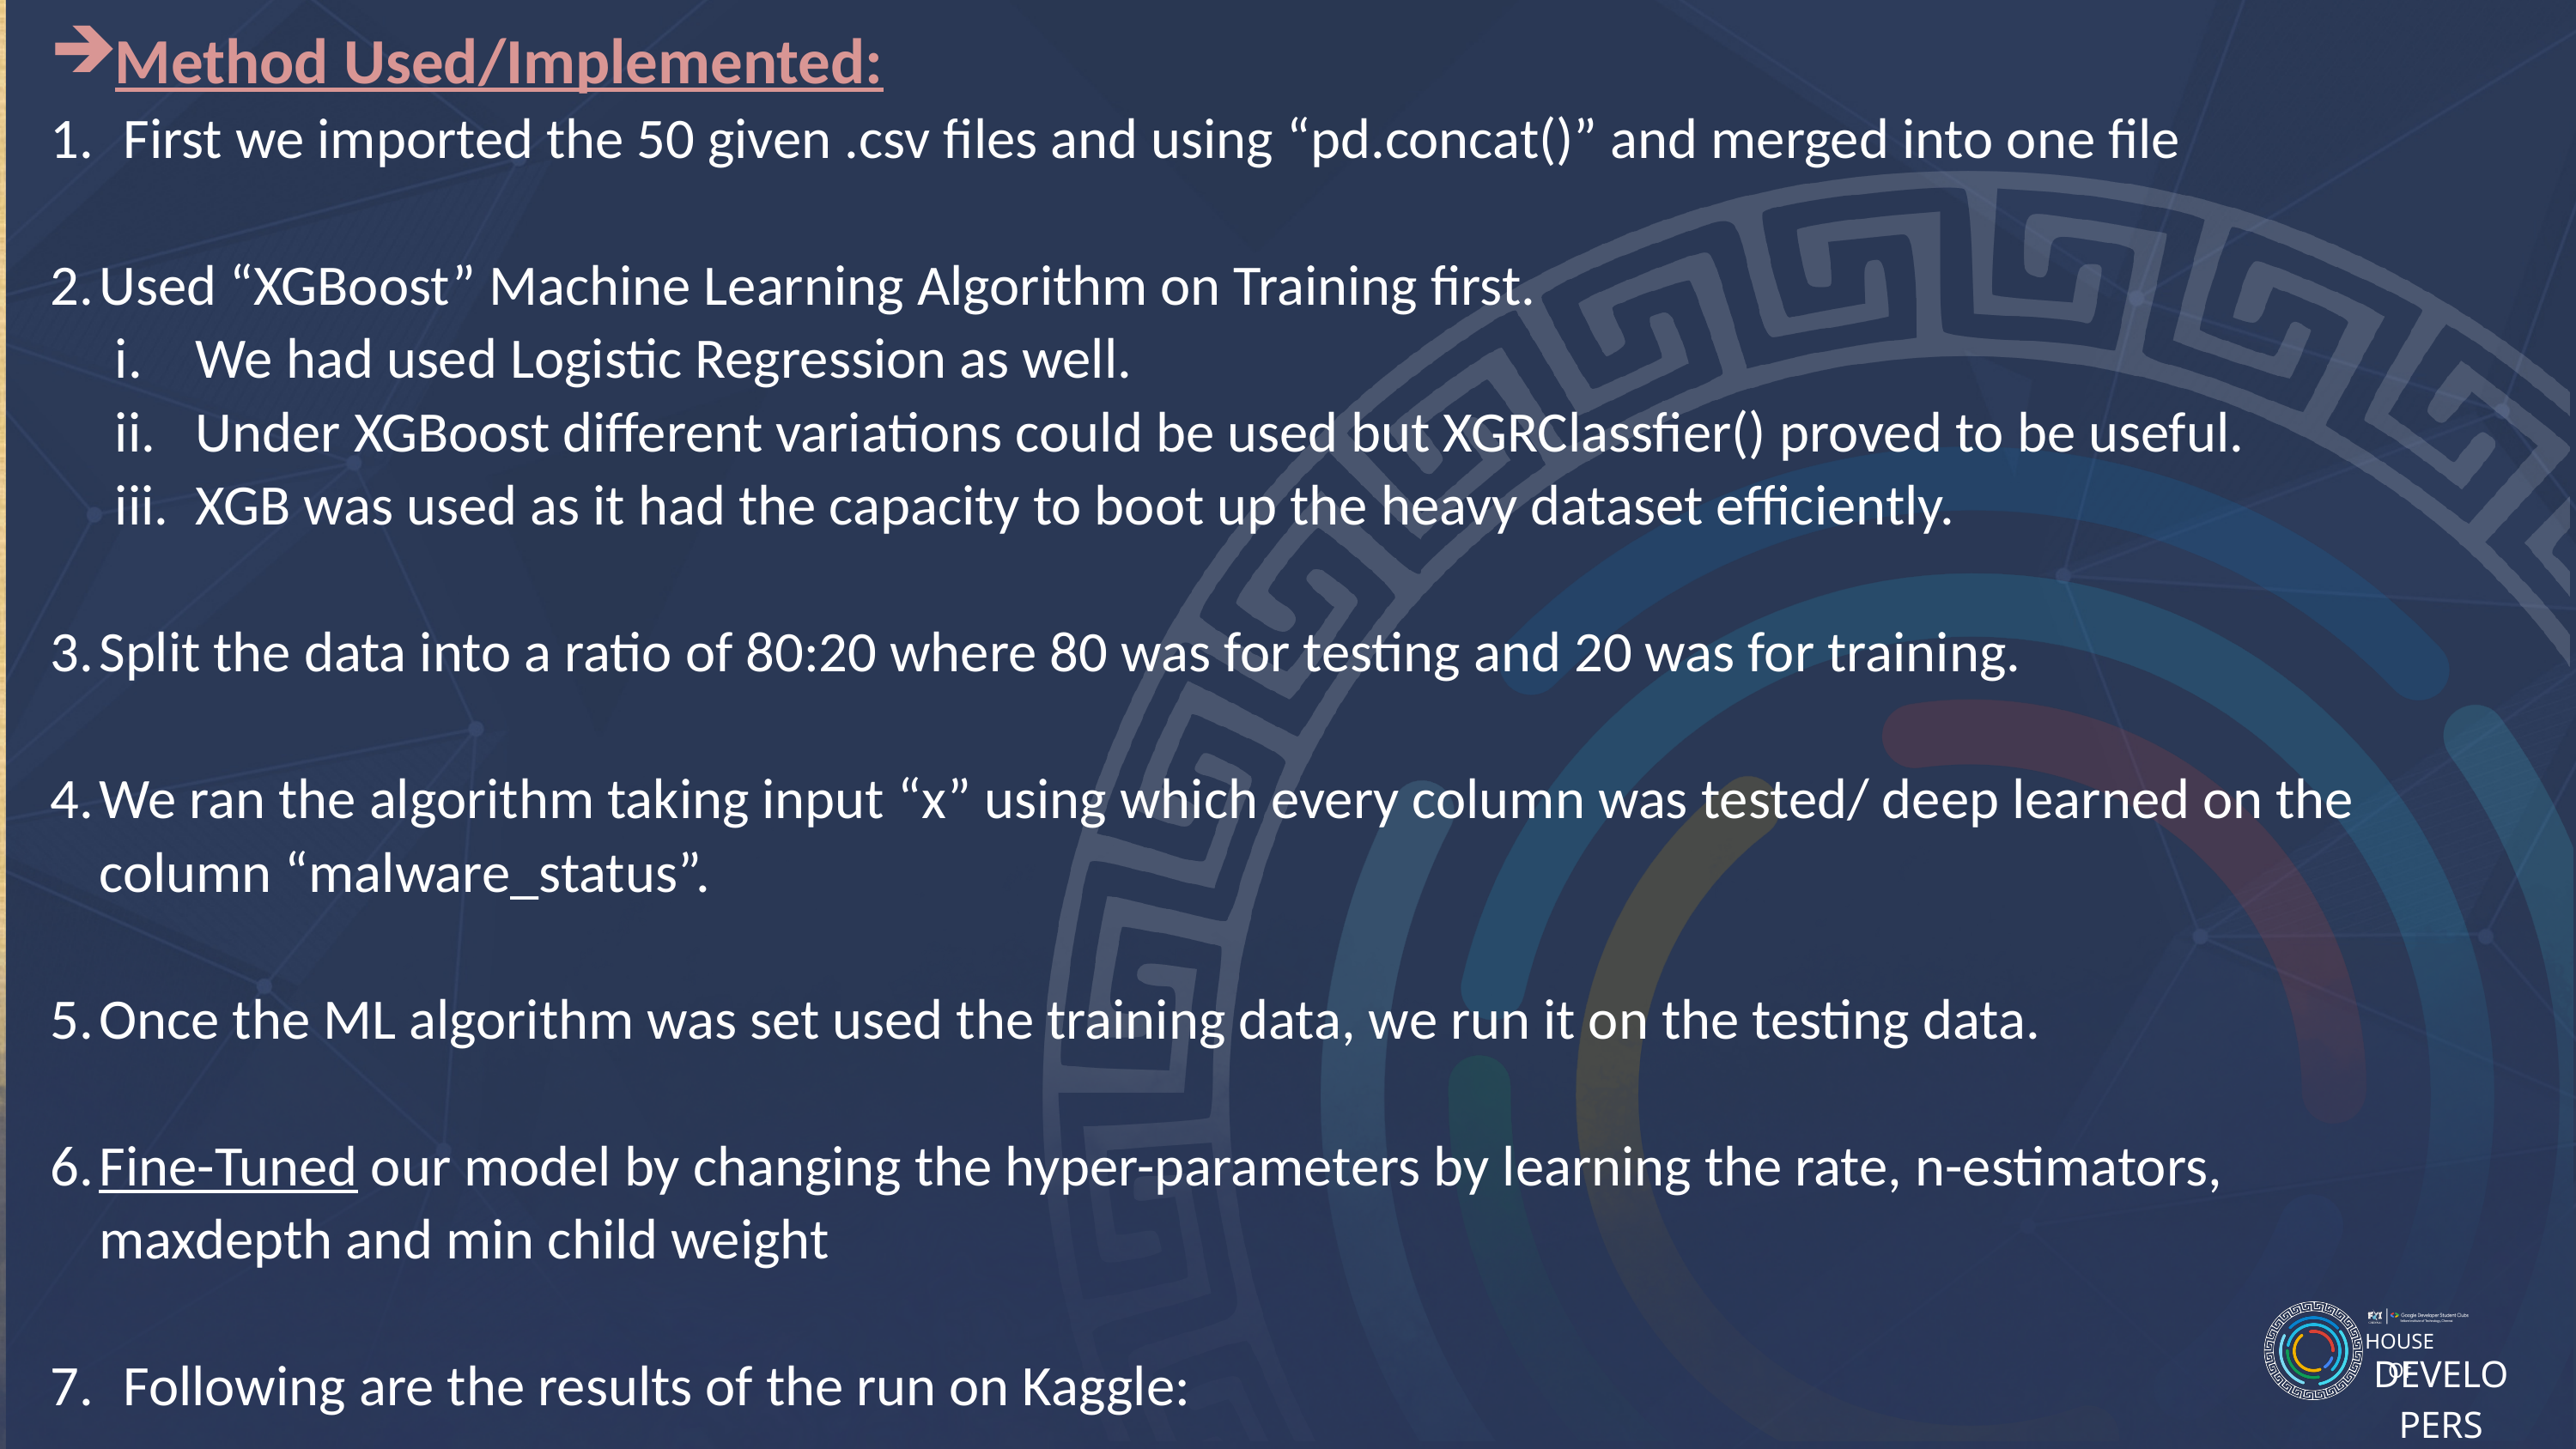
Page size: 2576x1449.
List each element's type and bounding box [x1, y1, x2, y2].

text_box [890, 171, 2574, 754]
picture [0, 0, 2576, 1449]
text_box [2256, 1301, 2519, 1402]
